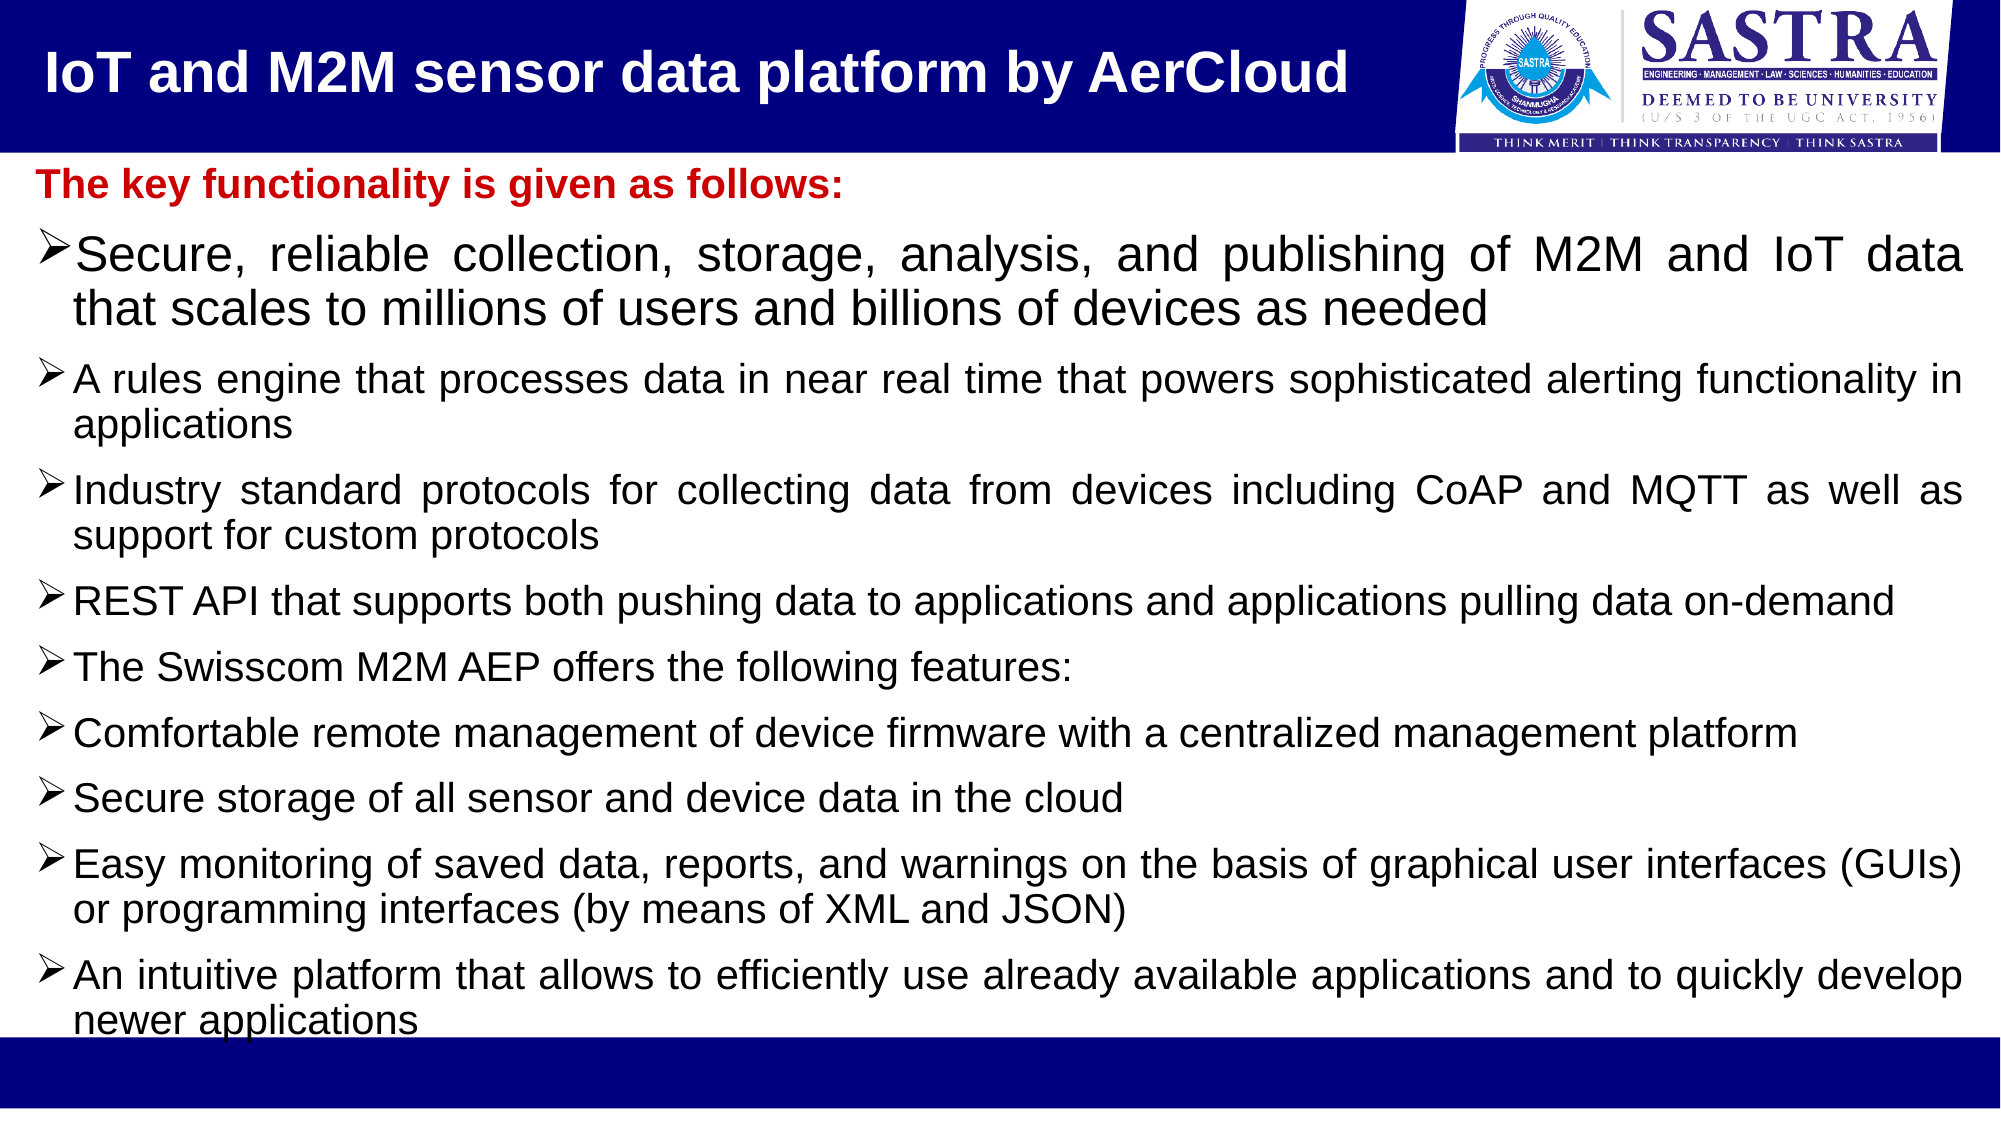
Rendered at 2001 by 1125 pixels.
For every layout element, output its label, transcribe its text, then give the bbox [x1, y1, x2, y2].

picture [1451, 148, 1946, 155]
title IoT and M2M sensor data platform by AerCloud [29, 0, 1971, 148]
list The key functionality is given as follows: Secure, reliable collection, storage, analysis, and publishing of M2M and IoT data that scales to millions of users and billions of devices as needed A rules engine that processes data in near real time that powers sophisticated alerting functionality in applications Industry standard protocols for collecting data from devices including CoAP and MQTT as well as support for custom protocols REST API that supports both pushing data to applications and applications pulling data on-demand The Swisscom M2M AEP offers the following features: Comfortable remote management of device firmware with a centralized management platform Secure storage of all sensor and device data in the cloud Easy monitoring of saved data, reports, and warnings on the basis of graphical user interfaces (GUIs) or programming interfaces (by means of XML and JSON) An intuitive platform that allows to efficiently use already available applications and to quickly develop newer applications [20, 155, 1980, 1125]
